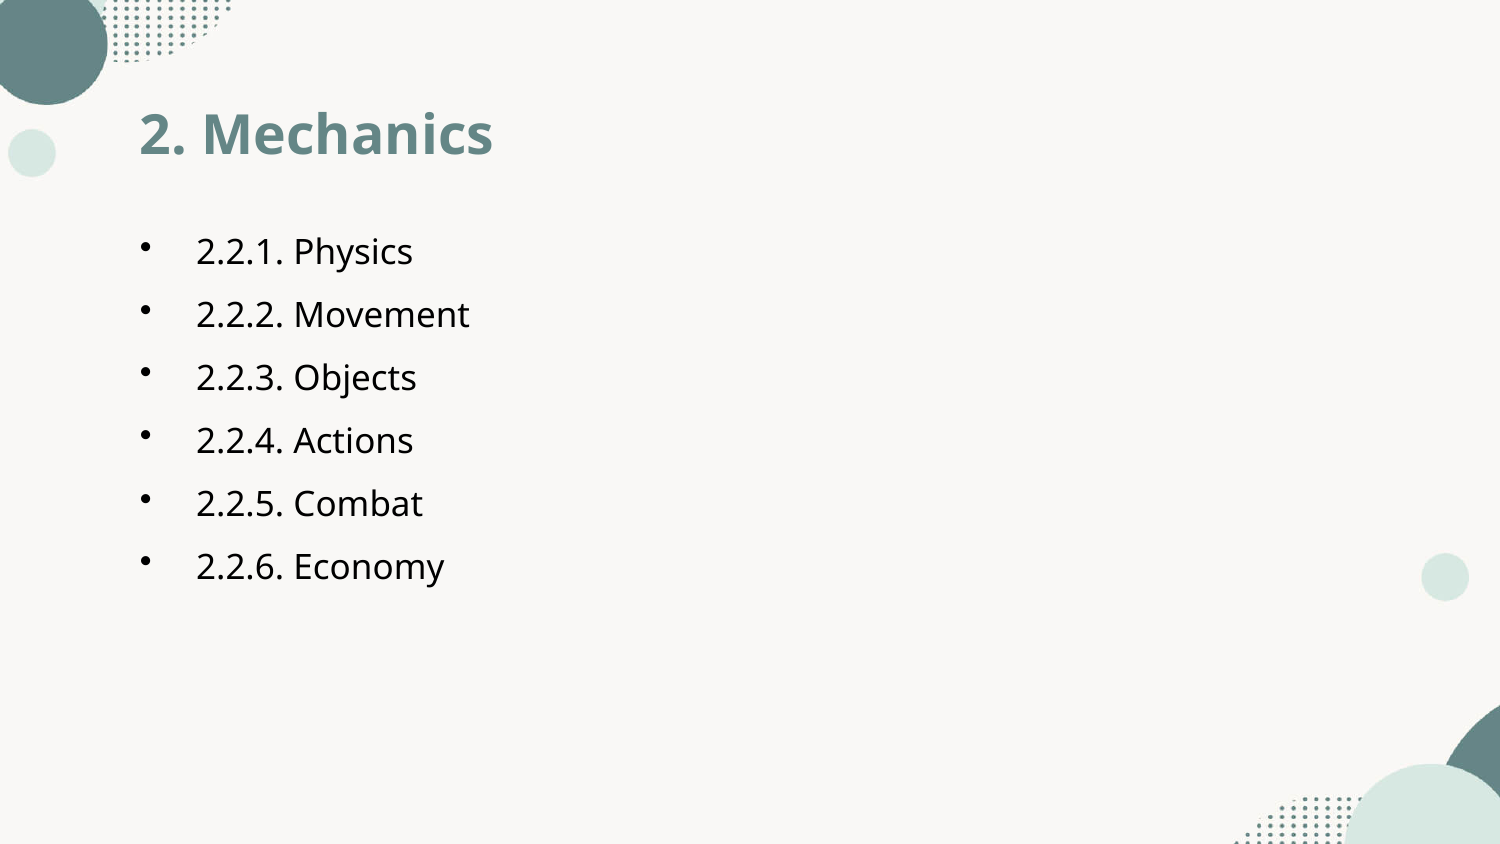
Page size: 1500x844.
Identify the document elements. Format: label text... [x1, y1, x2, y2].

text_box 2. Mechanics [125, 86, 1406, 178]
picture [0, 0, 1500, 844]
text_box 2.2.1. Physics 2.2.2. Movement 2.2.3. Objects 2.2.4. Actions 2.2.5. Combat 2.2.6. Economy [125, 201, 1391, 768]
